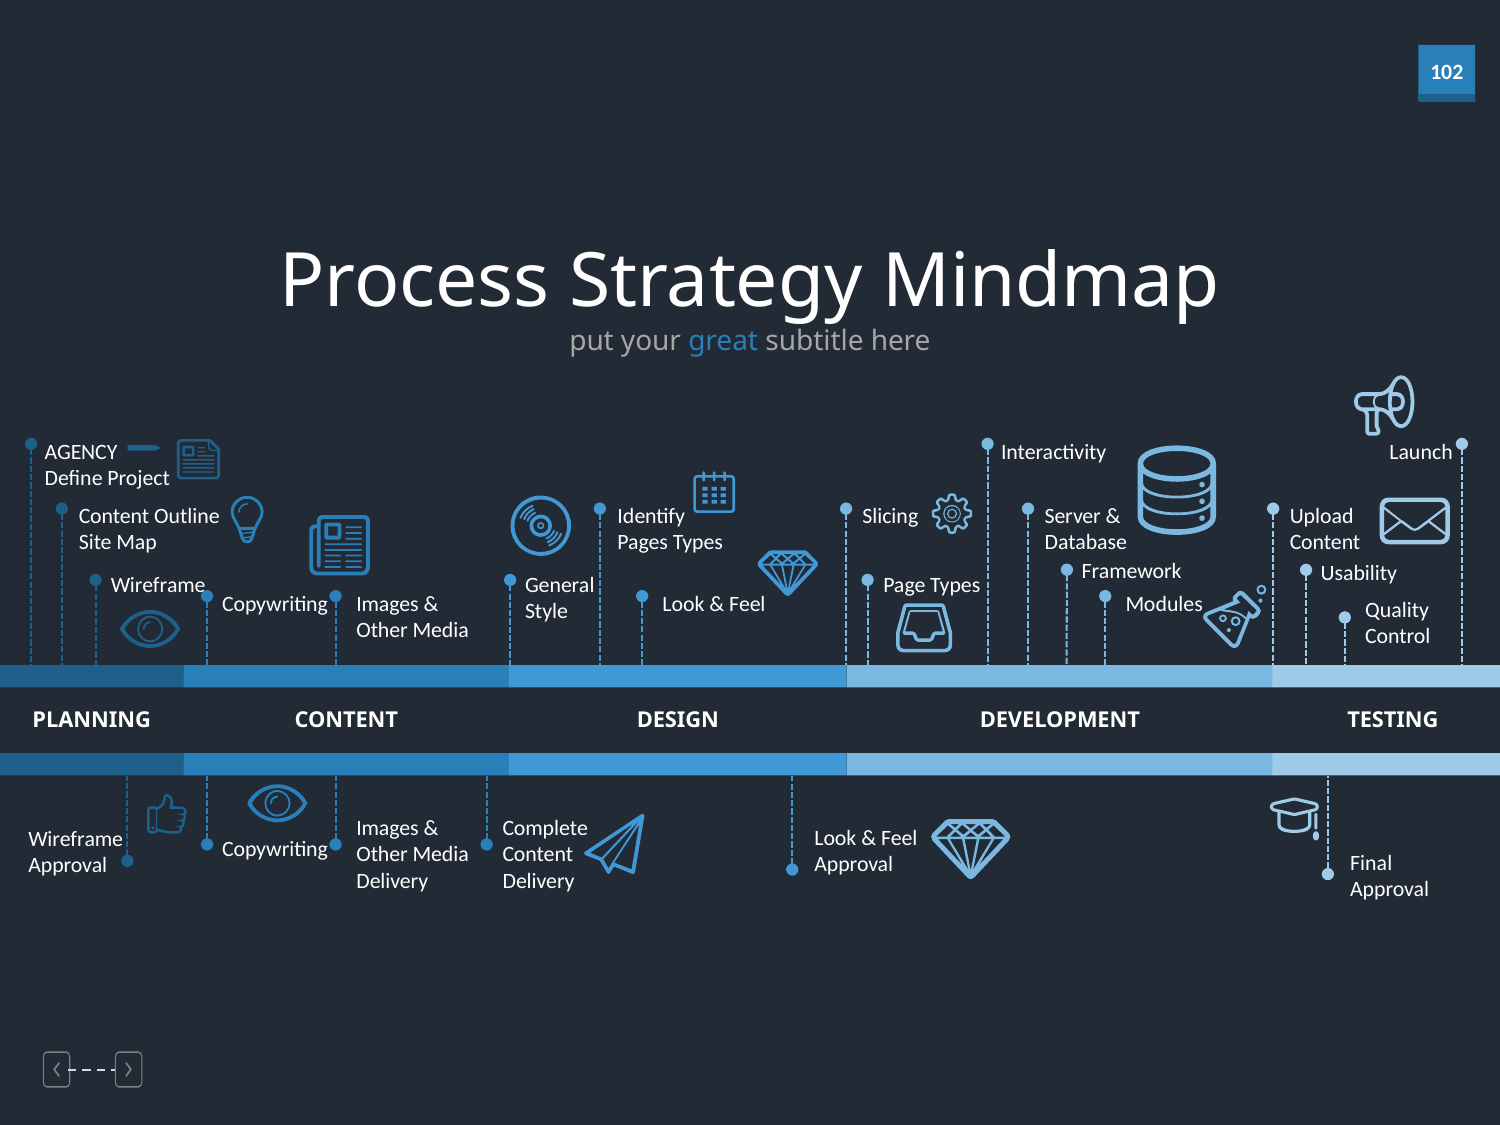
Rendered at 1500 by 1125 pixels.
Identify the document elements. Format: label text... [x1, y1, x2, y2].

text_box Interactivity [986, 429, 1122, 471]
text_box AGENCY Define Project [29, 429, 185, 498]
text_box Identify Pages Types [602, 493, 738, 562]
text_box Server & Database [1029, 493, 1142, 562]
text_box Wireframe Approval [13, 817, 139, 885]
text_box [846, 664, 1272, 776]
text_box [1354, 375, 1415, 436]
text_box Wireframe [96, 562, 221, 604]
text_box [176, 438, 221, 480]
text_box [509, 664, 846, 776]
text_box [230, 495, 264, 544]
text_box Page Types [868, 562, 987, 604]
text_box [931, 493, 973, 534]
text_box Slicing [847, 493, 934, 535]
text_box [1379, 497, 1450, 545]
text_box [0, 664, 183, 776]
text_box Look & Feel Approval [799, 816, 933, 884]
text_box Images & Other Media [341, 582, 484, 650]
text_box General Style [600, 562, 610, 631]
text_box Final Approval [1335, 841, 1445, 909]
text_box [1137, 445, 1217, 535]
text_box [126, 444, 165, 452]
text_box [693, 471, 736, 513]
text_box [757, 550, 818, 597]
text_box Quality Control [1350, 587, 1446, 656]
text_box put your great subtitle here [554, 330, 946, 364]
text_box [896, 603, 953, 653]
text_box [506, 491, 576, 561]
text_box General Style [510, 562, 599, 631]
text_box Complete Content Delivery [487, 806, 603, 900]
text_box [147, 793, 187, 834]
text_box Process Strategy Mindmap [264, 224, 1236, 330]
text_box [309, 515, 370, 576]
text_box Modules [1110, 582, 1218, 624]
text_box Look & Feel [647, 582, 781, 624]
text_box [931, 819, 1011, 880]
text_box [583, 813, 645, 875]
text_box Framework [1066, 549, 1197, 591]
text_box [120, 609, 181, 648]
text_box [1272, 664, 1500, 776]
text_box Content Outline Site Map [64, 493, 235, 562]
text_box Images & Other Media Delivery [341, 806, 484, 900]
text_box Launch [1374, 429, 1468, 471]
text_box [183, 664, 509, 776]
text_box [1202, 584, 1267, 648]
text_box Copywriting [207, 582, 341, 624]
text_box Usability [1305, 551, 1413, 593]
text_box Copywriting [207, 826, 341, 868]
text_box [247, 784, 308, 823]
text_box Upload Content [1275, 493, 1376, 562]
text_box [1269, 797, 1319, 841]
text_box Page Types [988, 562, 996, 604]
